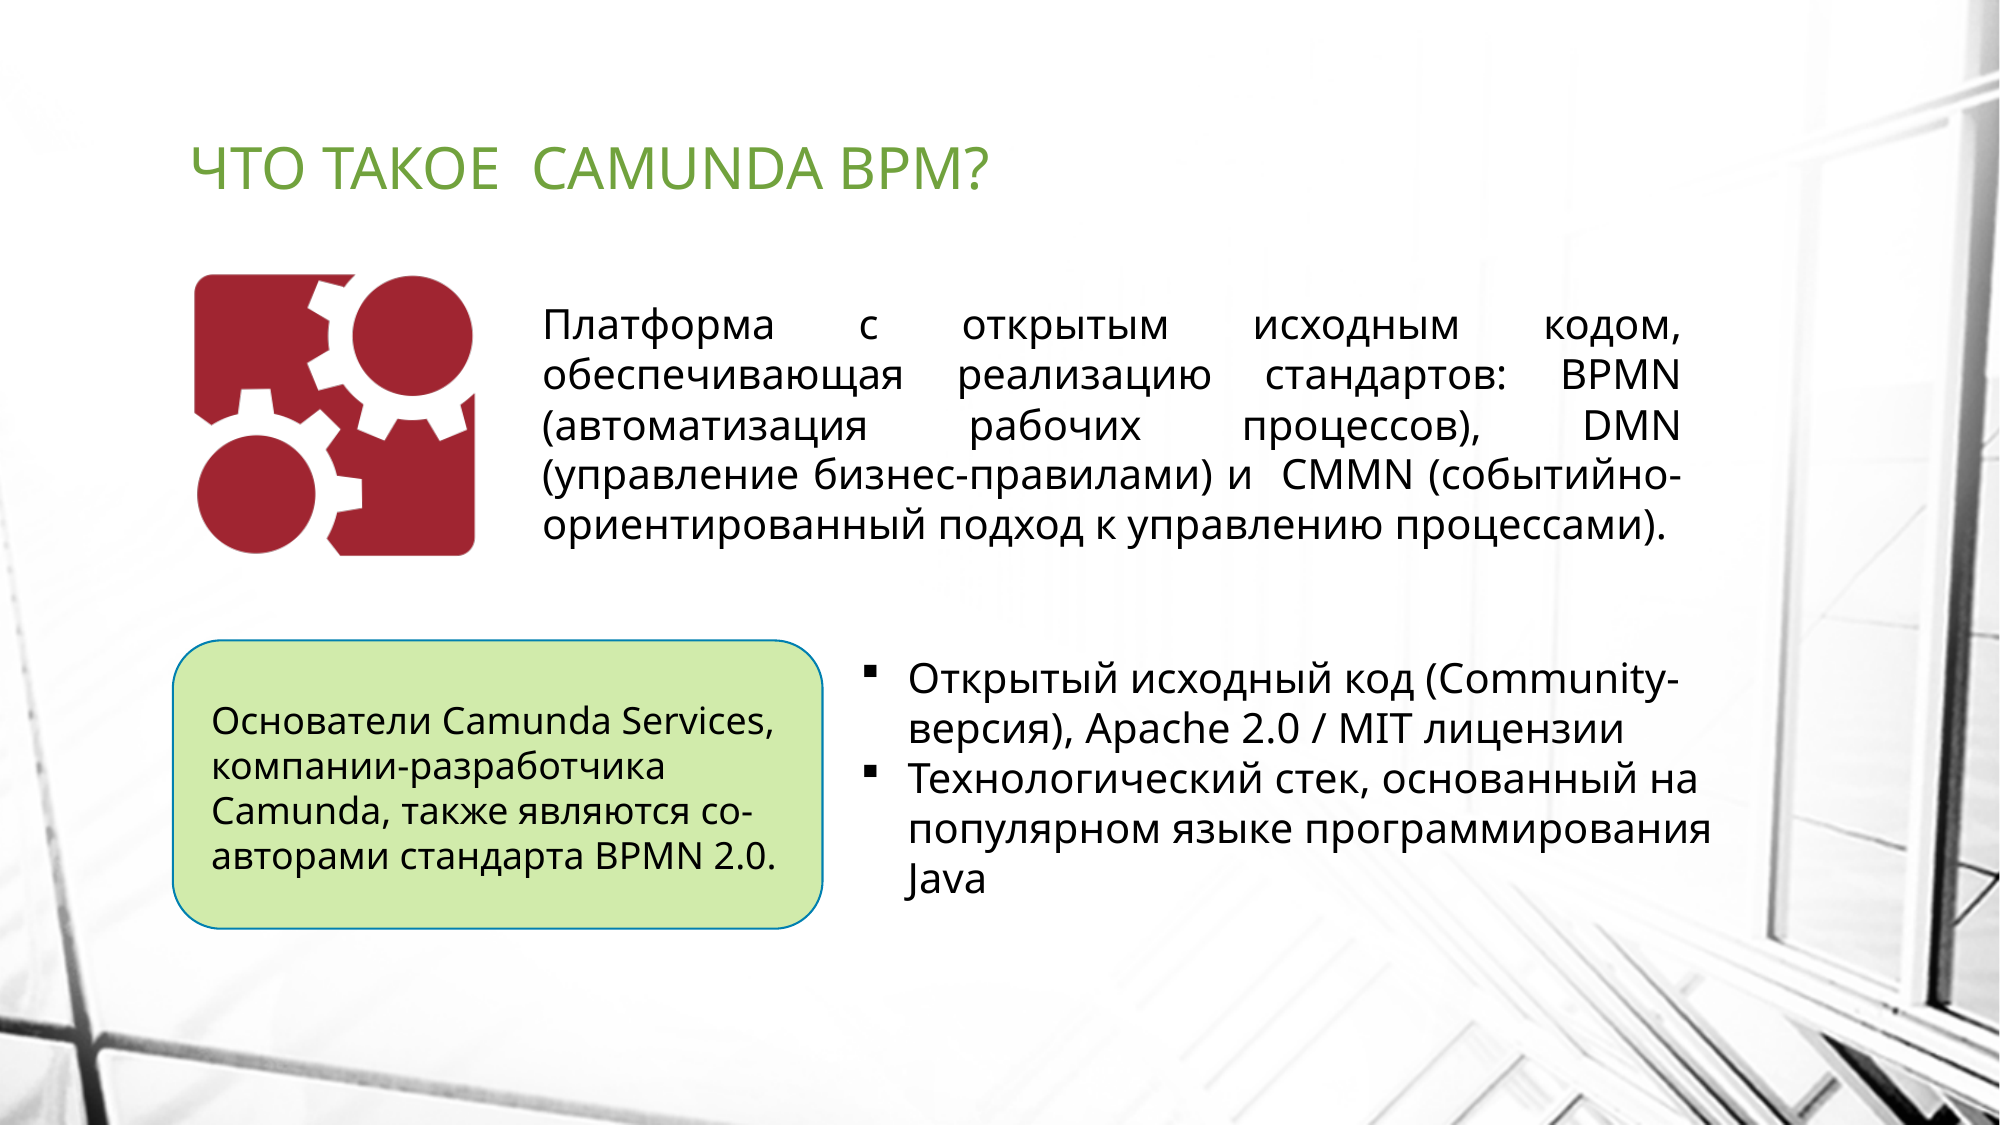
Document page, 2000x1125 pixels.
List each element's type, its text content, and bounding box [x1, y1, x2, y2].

text_box [171, 639, 824, 930]
text_box Открытый исходный код (Community-версия), Apache 2.0 / MIT лицензии Технологический стек, основанный на популярном языке программирования Java [846, 644, 1804, 909]
text_box Платформа с открытым исходным кодом, обеспечивающая реализацию стандартов: BPMN (автоматизация рабочих процессов), DMN (управление бизнес-правилами) и CMMN (событийно-ориентированный подход к управлению процессами). [527, 290, 1697, 556]
text_box Основатели Camunda Services, компании-разработчика Camunda, также являются со-авторами стандарта BPMN 2.0. [196, 689, 797, 885]
title ЧТО ТАКОЕ CAMUNDA BPM? [174, 113, 1638, 209]
picture [0, 0, 2000, 1125]
